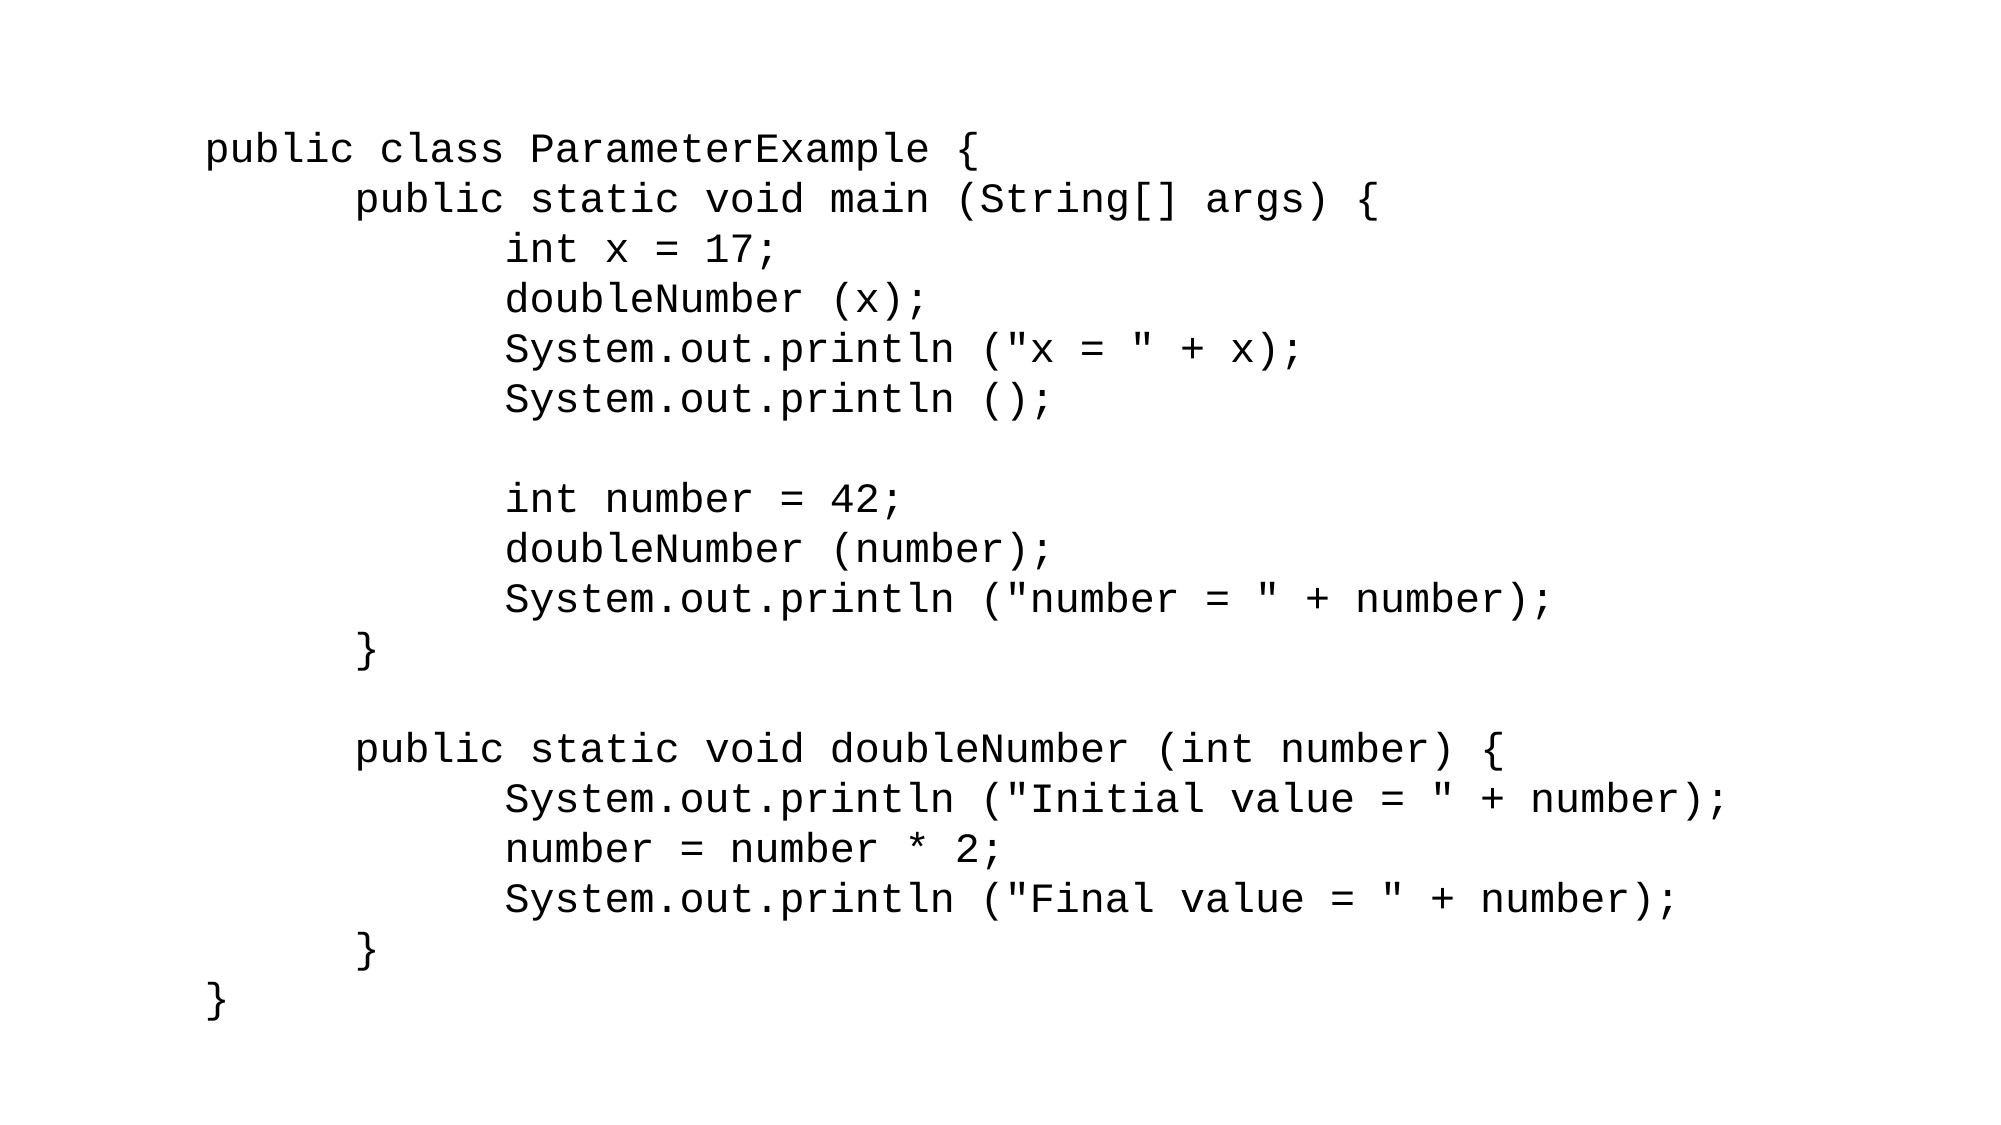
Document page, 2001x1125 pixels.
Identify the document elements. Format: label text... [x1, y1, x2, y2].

text_box public class ParameterExample { public static void main (String[] args) { int x = 17; doubleNumber (x); System.out.println ("x = " + x); System.out.println (); int number = 42; doubleNumber (number); System.out.println ("number = " + number); } public static void doubleNumber (int number) { System.out.println ("Initial value = " + number); number = number * 2; System.out.println ("Final value = " + number); } } [189, 113, 1745, 1079]
